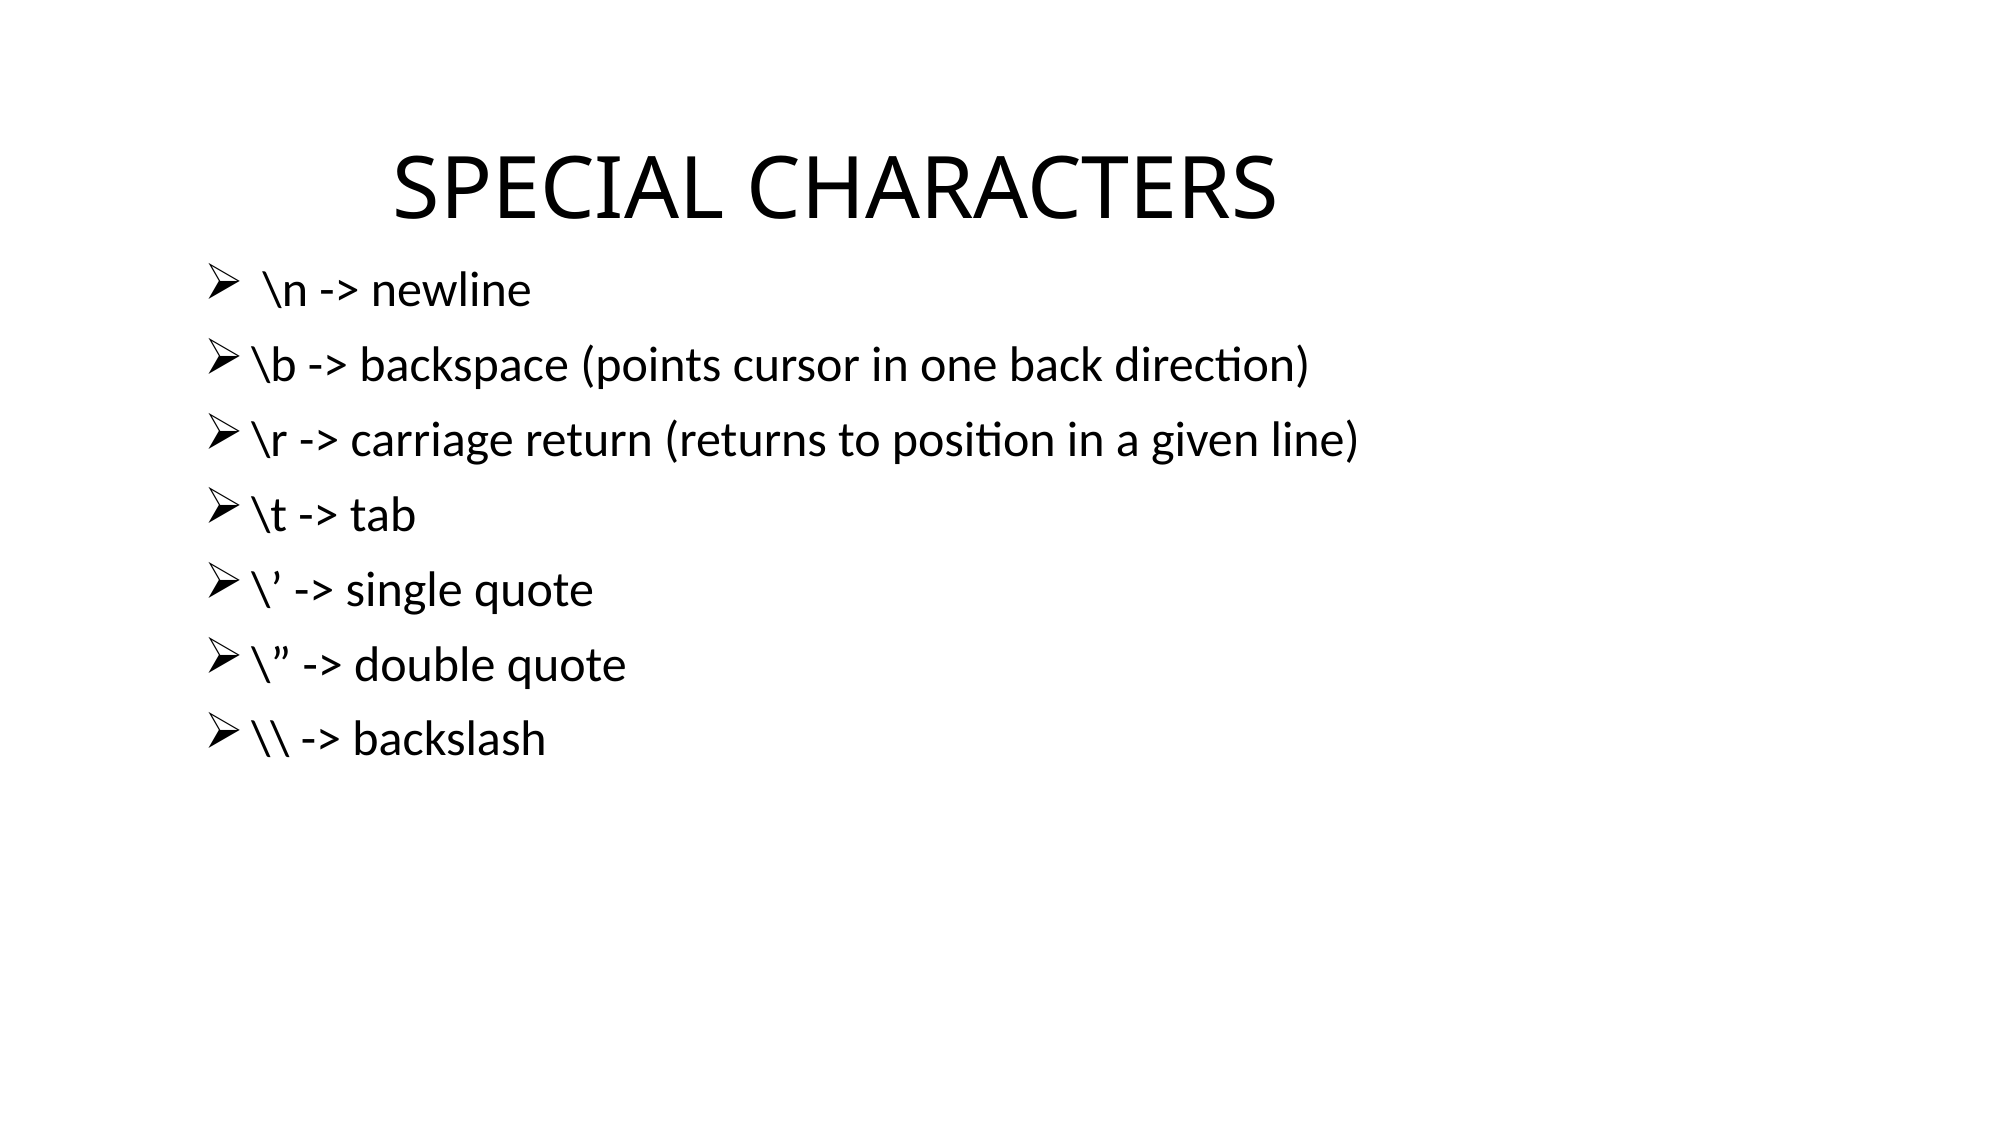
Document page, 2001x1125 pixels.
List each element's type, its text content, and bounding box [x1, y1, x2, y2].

title SPECIAL CHARACTERS [179, 135, 1493, 246]
subtitle \n -> newline \b -> backspace (points cursor in one back direction) \r -> carriage return (returns to position in a given line) \t -> tab \’ -> single quote \” -> double quote \\ -> backslash [189, 256, 1813, 1014]
